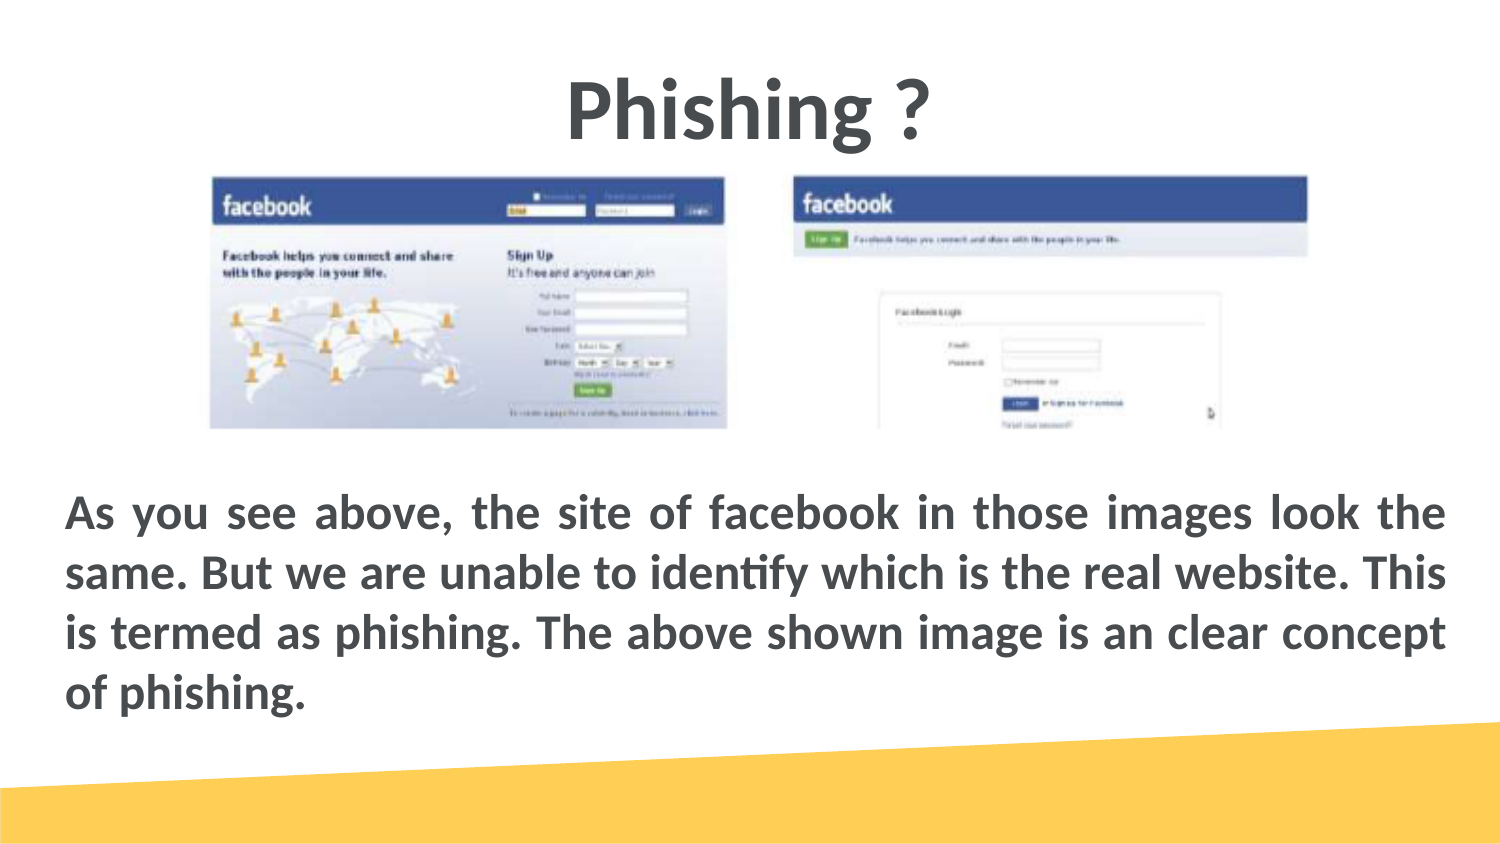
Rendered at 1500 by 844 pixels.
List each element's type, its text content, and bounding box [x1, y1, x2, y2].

list [76, 232, 1424, 471]
picture [0, 0, 1500, 788]
title Phishing ? [75, 33, 1425, 175]
text_box As you see above, the site of facebook in those images look the same. But we are unable to identify which is the real website. This is termed as phishing. The above shown image is an clear concept of phishing. [49, 471, 1463, 727]
